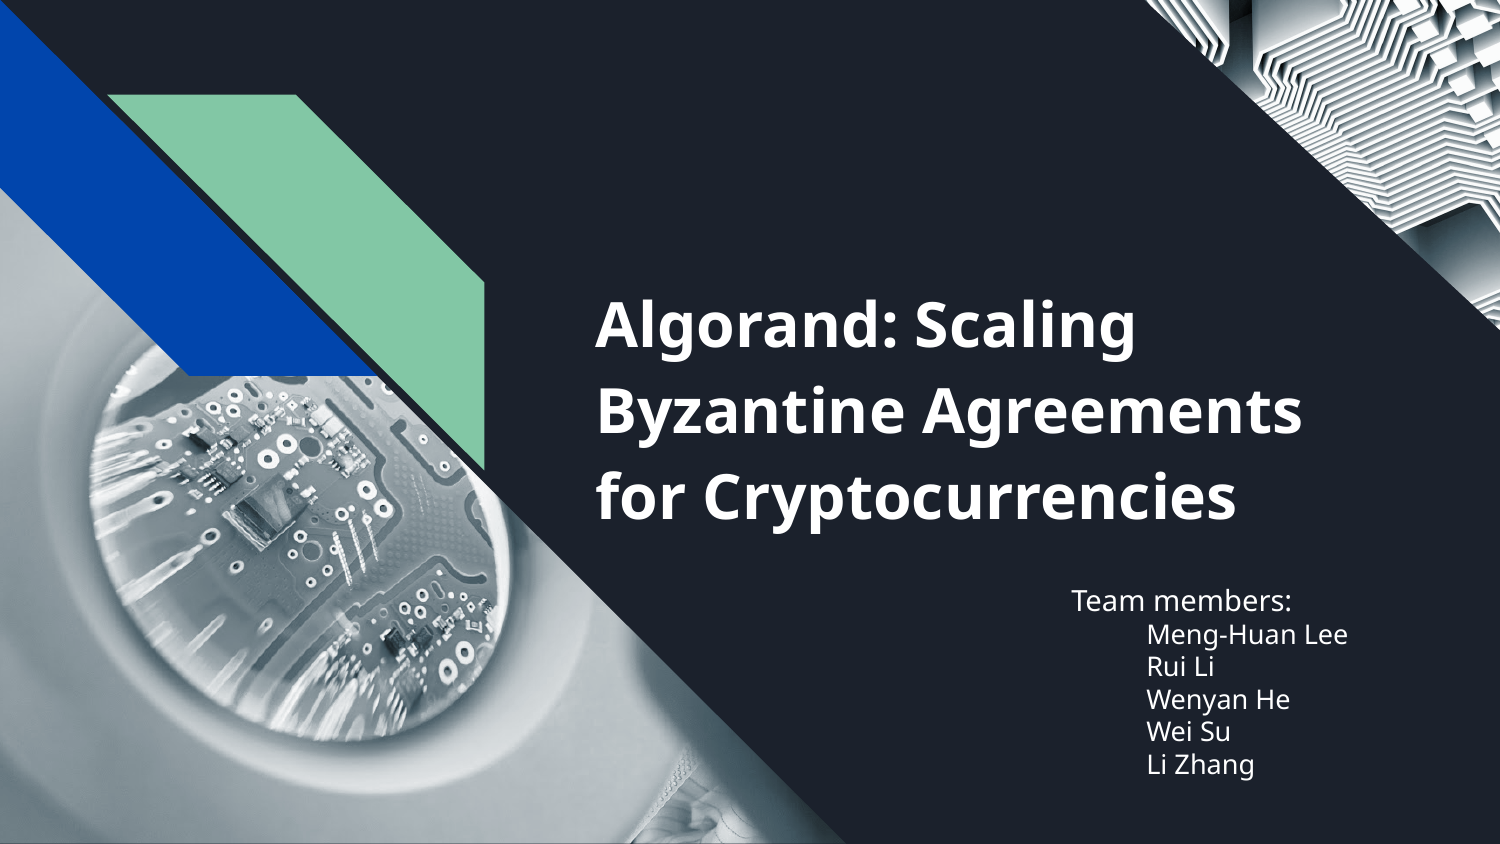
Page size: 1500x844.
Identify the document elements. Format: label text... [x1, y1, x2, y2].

picture [0, 189, 847, 844]
title Algorand: Scaling Byzantine Agreements for Cryptocurrencies [580, 258, 1404, 518]
subtitle Team members: Meng-Huan Lee Rui Li Wenyan He Wei Su Li Zhang [1056, 567, 1423, 811]
picture [1144, 0, 1500, 331]
